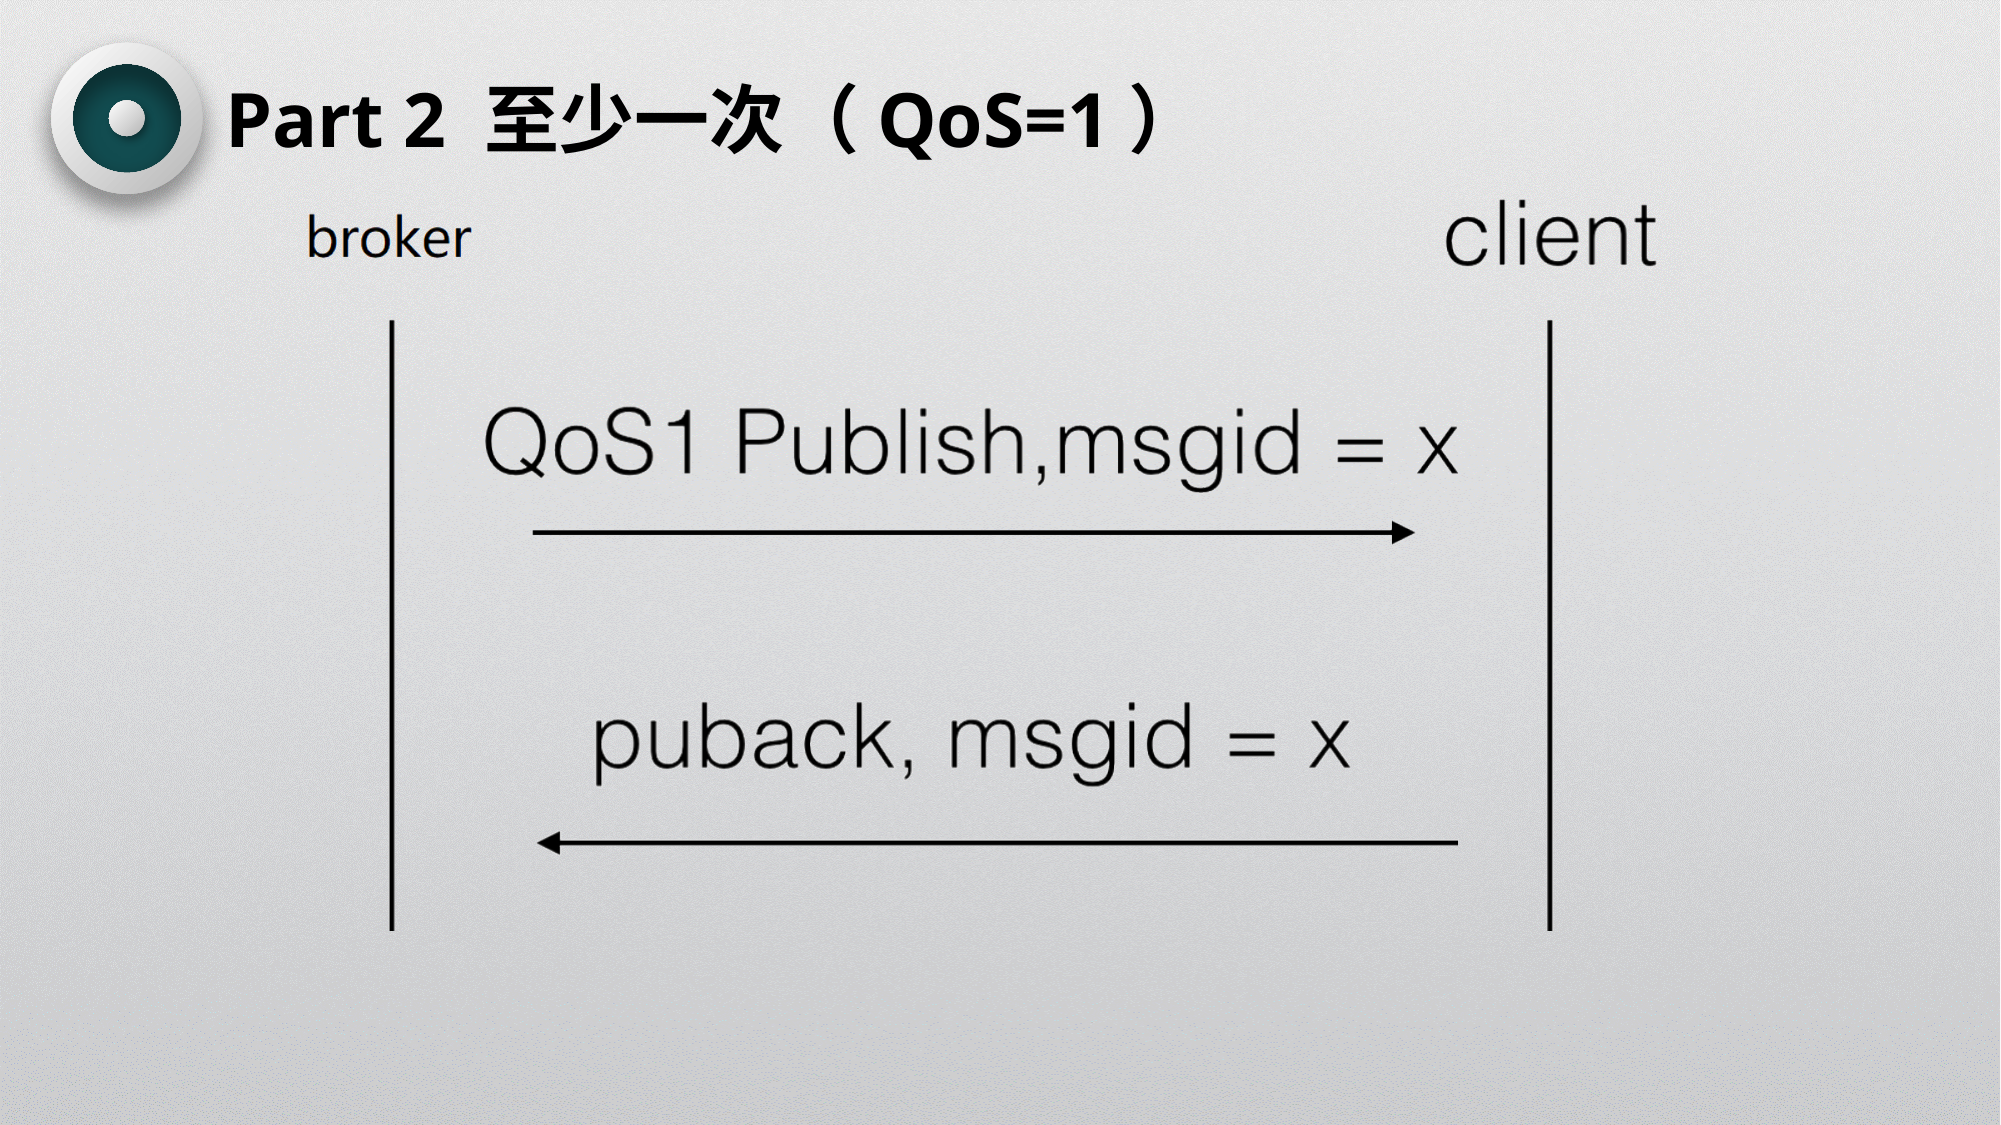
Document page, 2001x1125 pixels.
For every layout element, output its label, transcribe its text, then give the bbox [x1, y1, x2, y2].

list Part 2 至少一次（QoS=1） [210, 75, 1252, 172]
picture [0, 0, 2001, 1125]
